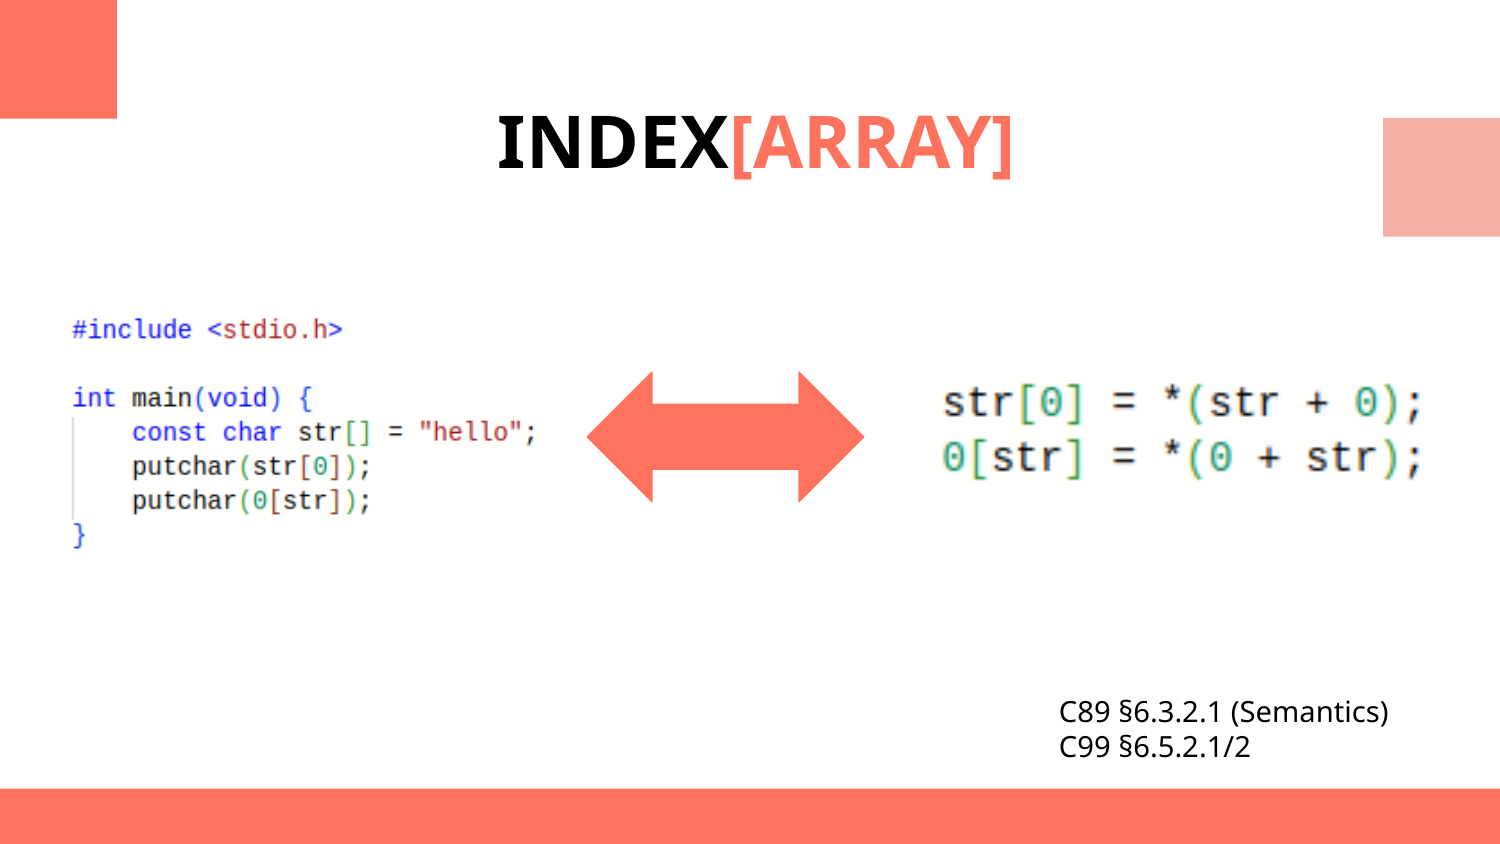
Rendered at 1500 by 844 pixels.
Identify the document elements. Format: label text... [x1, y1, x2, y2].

title INDEX[ARRAY] [105, 102, 1410, 177]
picture [67, 317, 556, 556]
text_box [587, 372, 864, 502]
text_box C89 §6.3.2.1 (Semantics) C99 §6.5.2.1/2 [1043, 678, 1443, 776]
picture [924, 362, 1443, 493]
